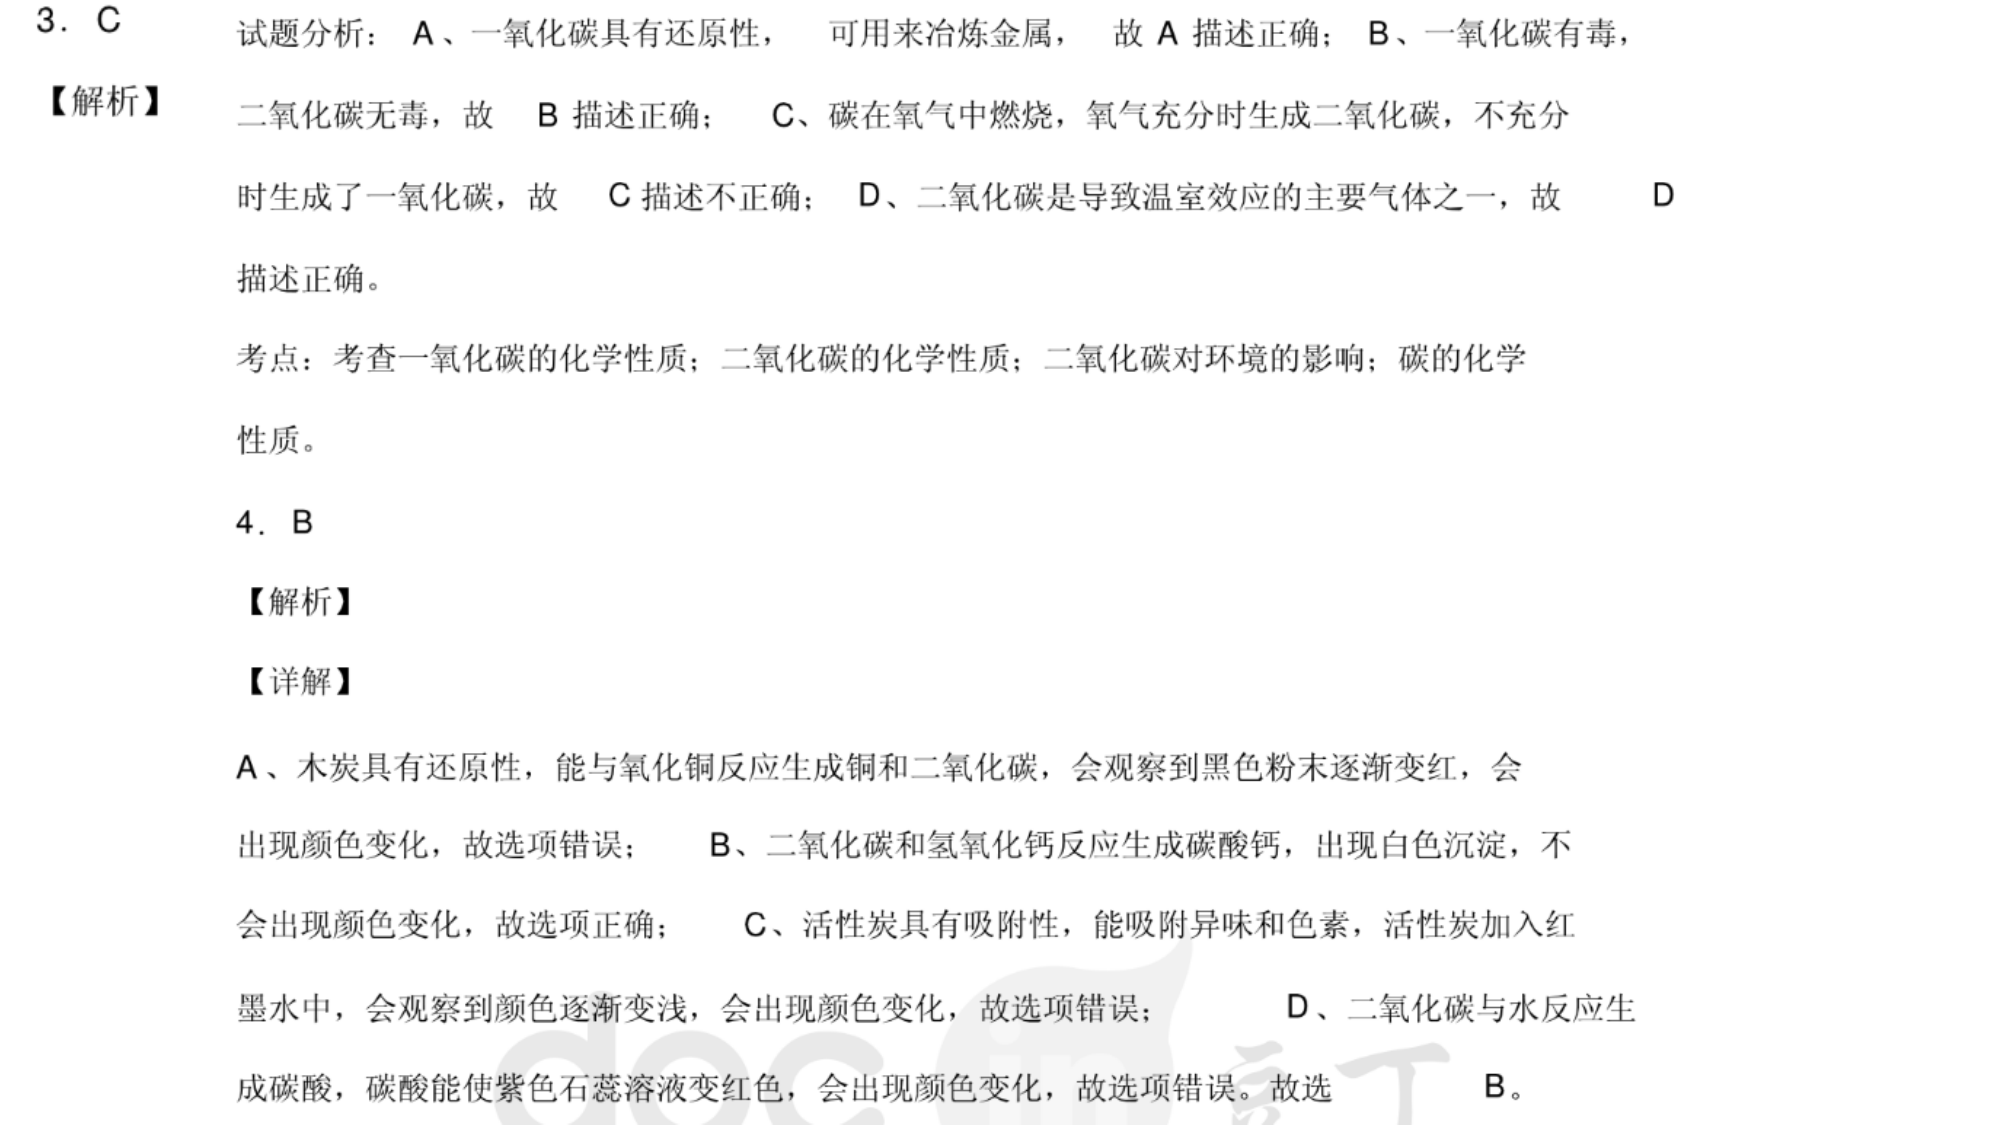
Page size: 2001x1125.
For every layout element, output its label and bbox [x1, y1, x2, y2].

picture [0, 0, 1690, 1125]
